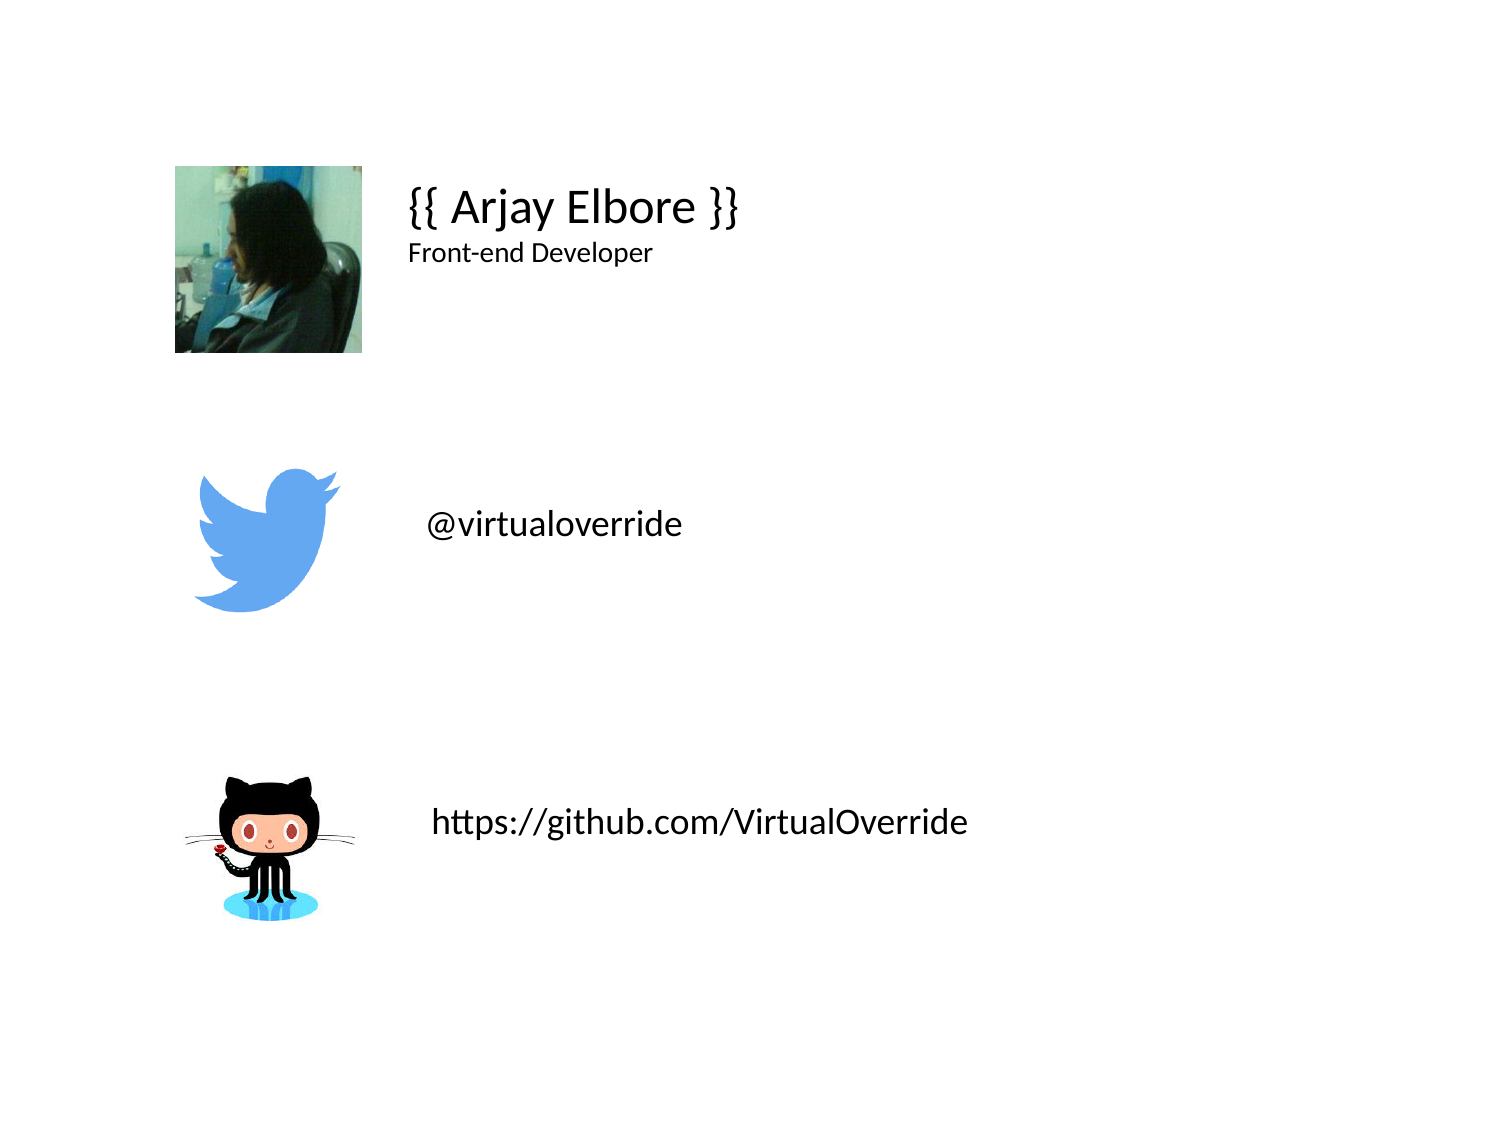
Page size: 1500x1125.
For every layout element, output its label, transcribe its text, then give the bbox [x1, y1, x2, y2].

picture [174, 165, 362, 353]
picture [174, 441, 362, 636]
picture [174, 754, 362, 935]
text_box {{ Arjay Elbore }} Front-end Developer [393, 166, 755, 276]
text_box https://github.com/VirtualOverride [416, 790, 984, 850]
text_box @virtualoverride [409, 491, 699, 552]
